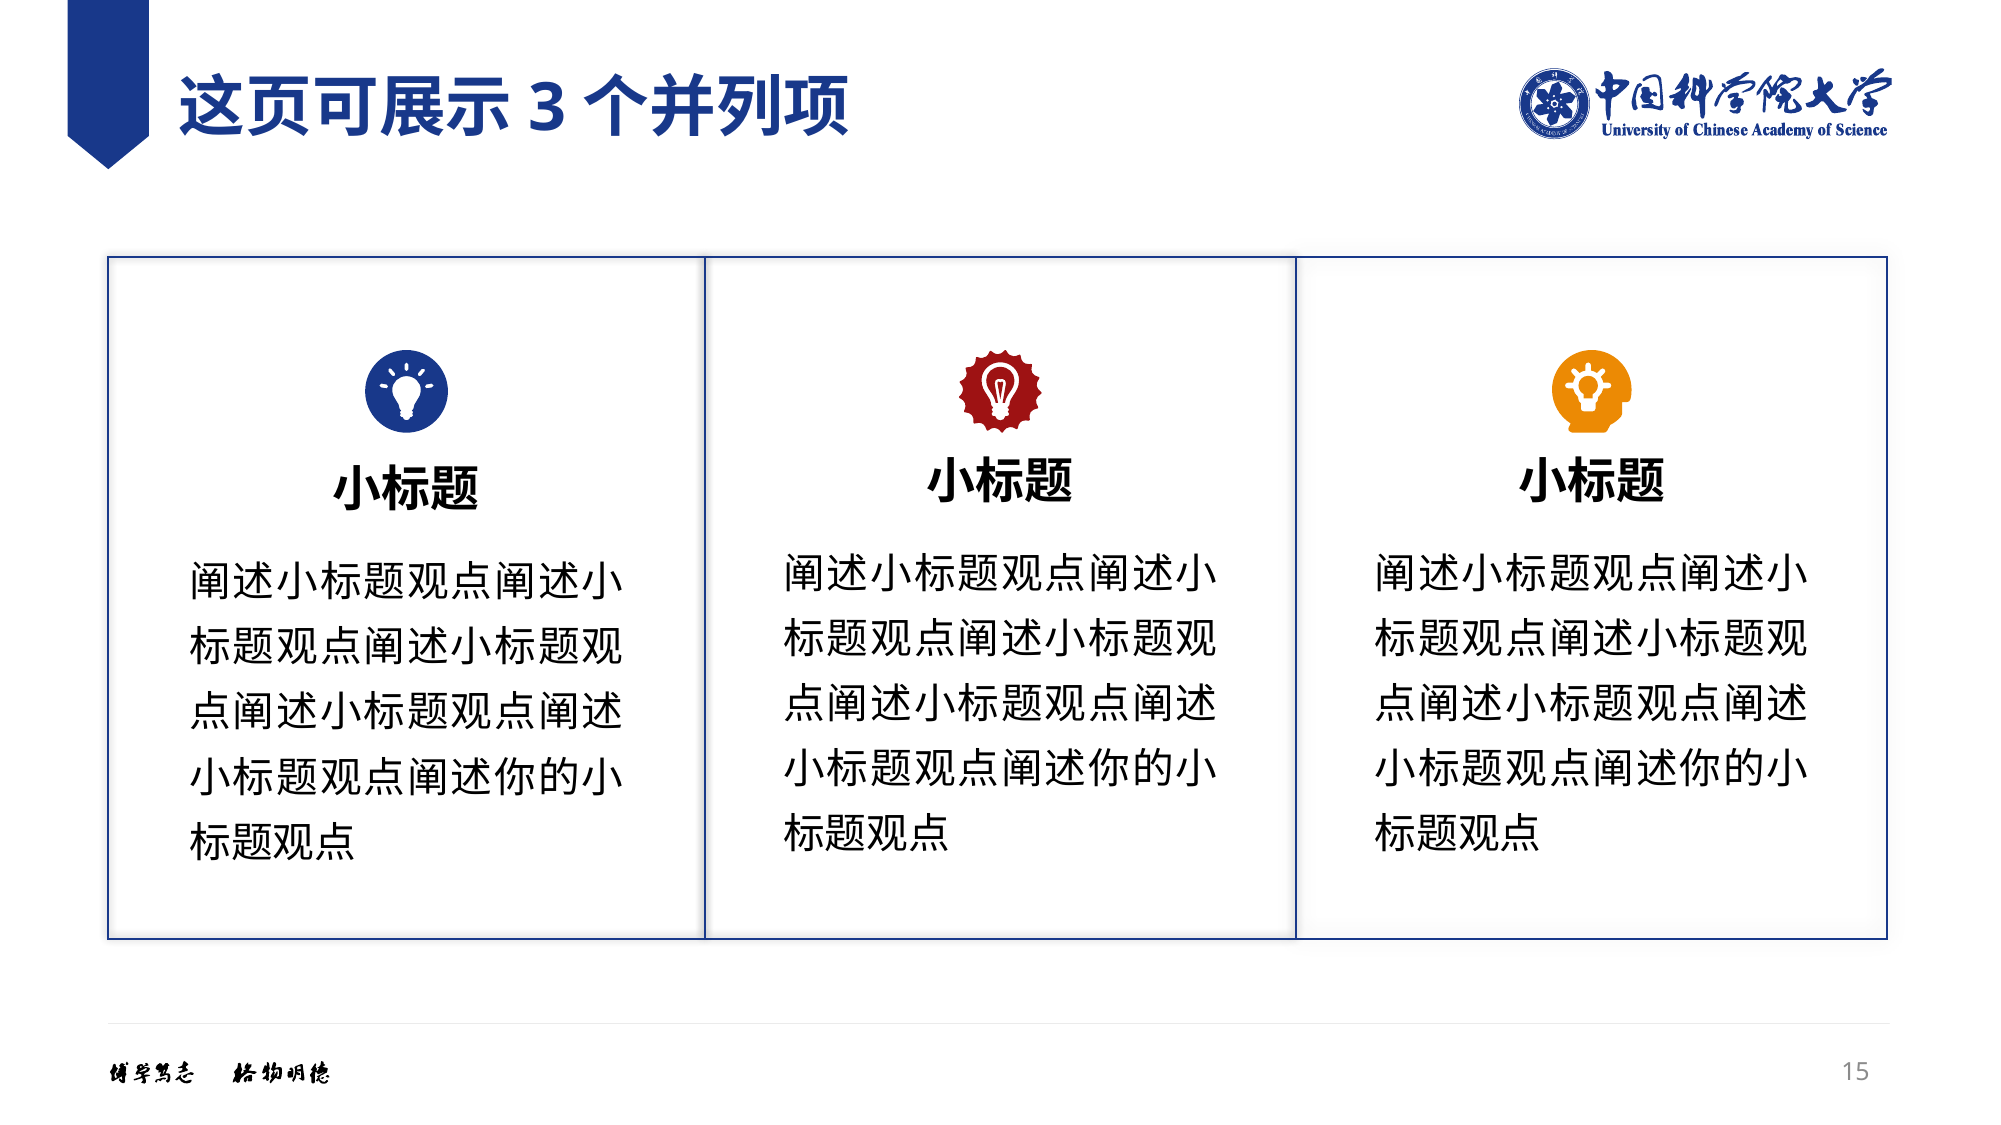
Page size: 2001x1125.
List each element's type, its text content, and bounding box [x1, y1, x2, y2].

text_box [1300, 256, 1888, 940]
text_box [107, 256, 706, 940]
text_box [1552, 350, 1632, 424]
text_box [709, 256, 1297, 940]
text_box 阐述小标题观点阐述小标题观点阐述小标题观点阐述小标题观点阐述小标题观点阐述你的小标题观点 [1359, 524, 1824, 895]
text_box 小标题 [1403, 424, 1780, 516]
text_box [365, 350, 448, 433]
title 这页可展示3个并列项 [178, 39, 1519, 169]
slide_number 15 [1434, 1042, 1885, 1103]
